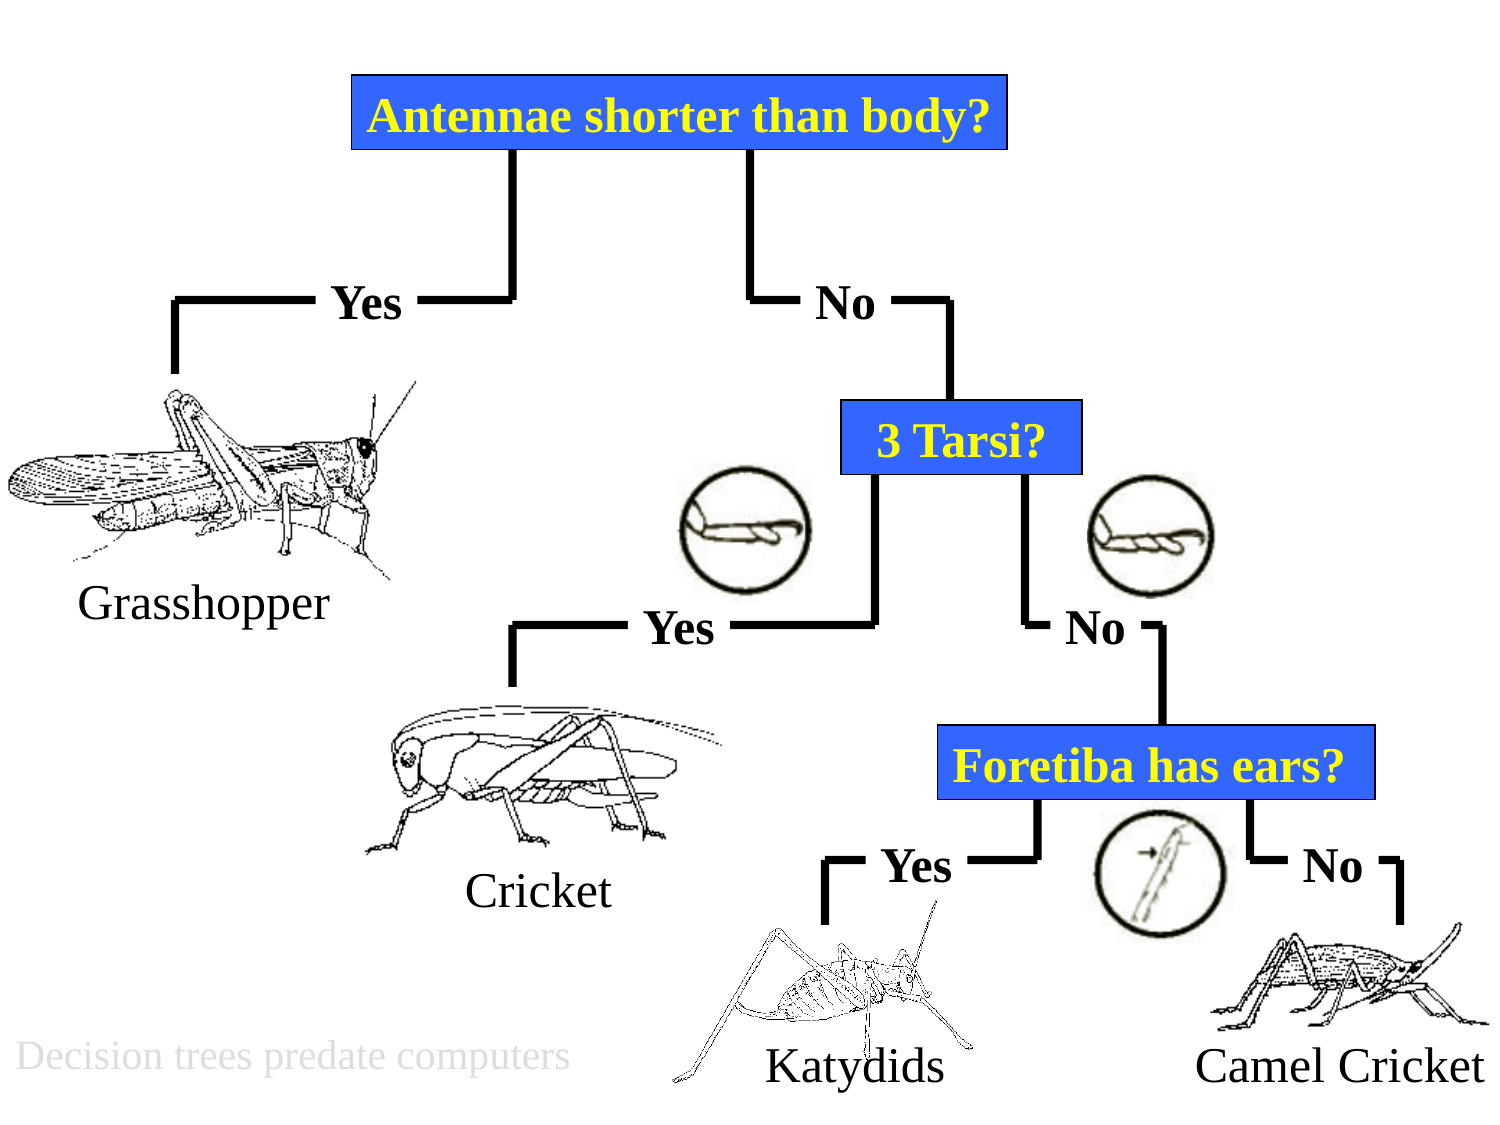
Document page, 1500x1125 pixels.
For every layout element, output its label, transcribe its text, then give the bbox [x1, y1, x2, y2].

picture [0, 374, 432, 593]
text_box 3 Tarsi? [841, 399, 1083, 475]
text_box Cricket [450, 883, 628, 925]
text_box Antennae shorter than body? [351, 74, 1007, 150]
text_box Camel Cricket [1179, 1024, 1500, 1100]
picture [362, 687, 976, 1091]
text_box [1249, 762, 1401, 926]
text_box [674, 462, 821, 604]
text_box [1024, 474, 1163, 726]
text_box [512, 474, 876, 726]
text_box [1087, 462, 1227, 599]
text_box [174, 149, 513, 401]
text_box Decision trees predate computers [0, 1020, 586, 1086]
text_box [1087, 799, 1237, 943]
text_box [824, 762, 1038, 926]
text_box Foretiba has ears? [937, 724, 1375, 800]
picture [1199, 912, 1500, 1054]
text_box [749, 149, 951, 401]
text_box Grasshopper [62, 600, 346, 638]
